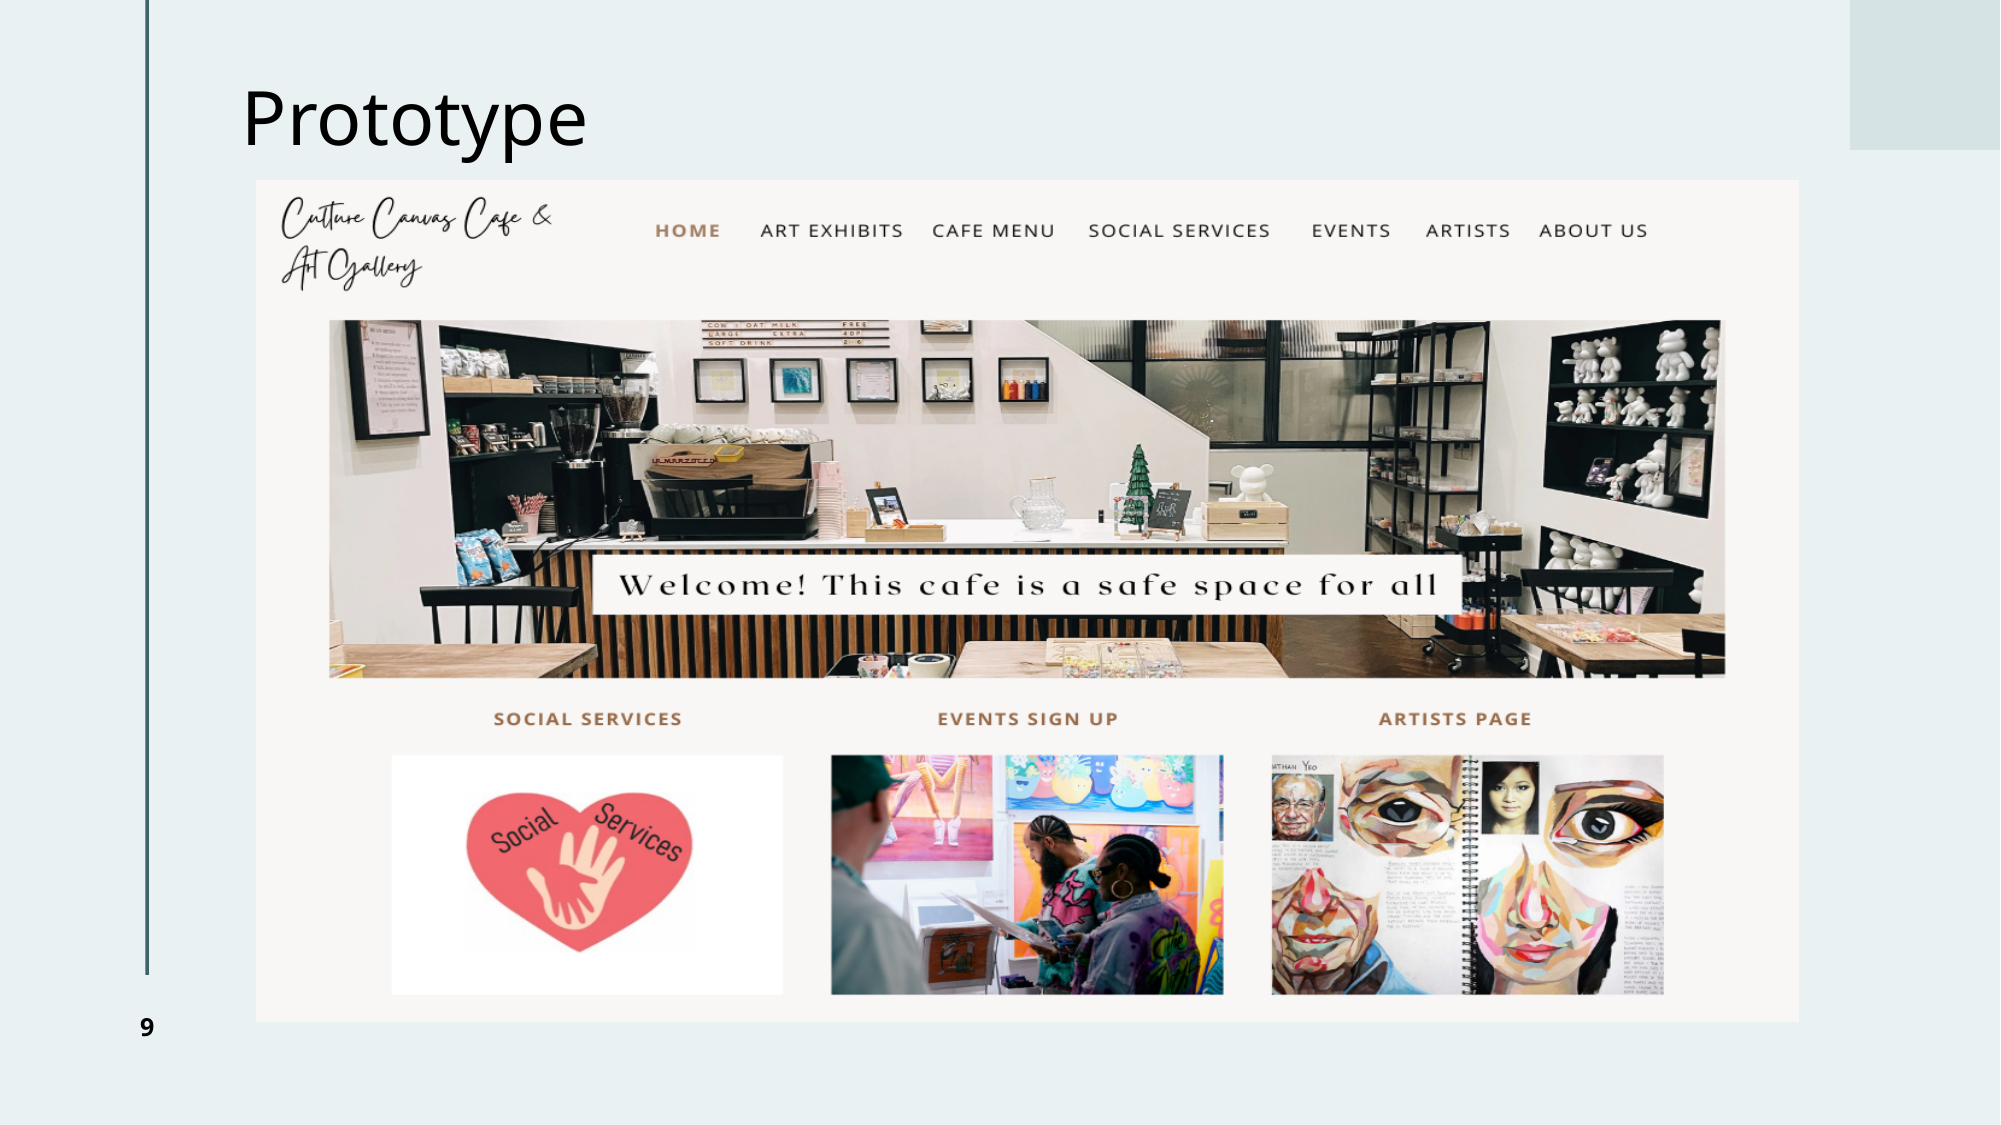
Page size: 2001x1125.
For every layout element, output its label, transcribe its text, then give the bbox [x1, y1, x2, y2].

picture [256, 180, 1799, 1022]
slide_number 9 [67, 975, 227, 1082]
title Prototype [241, 26, 1744, 218]
